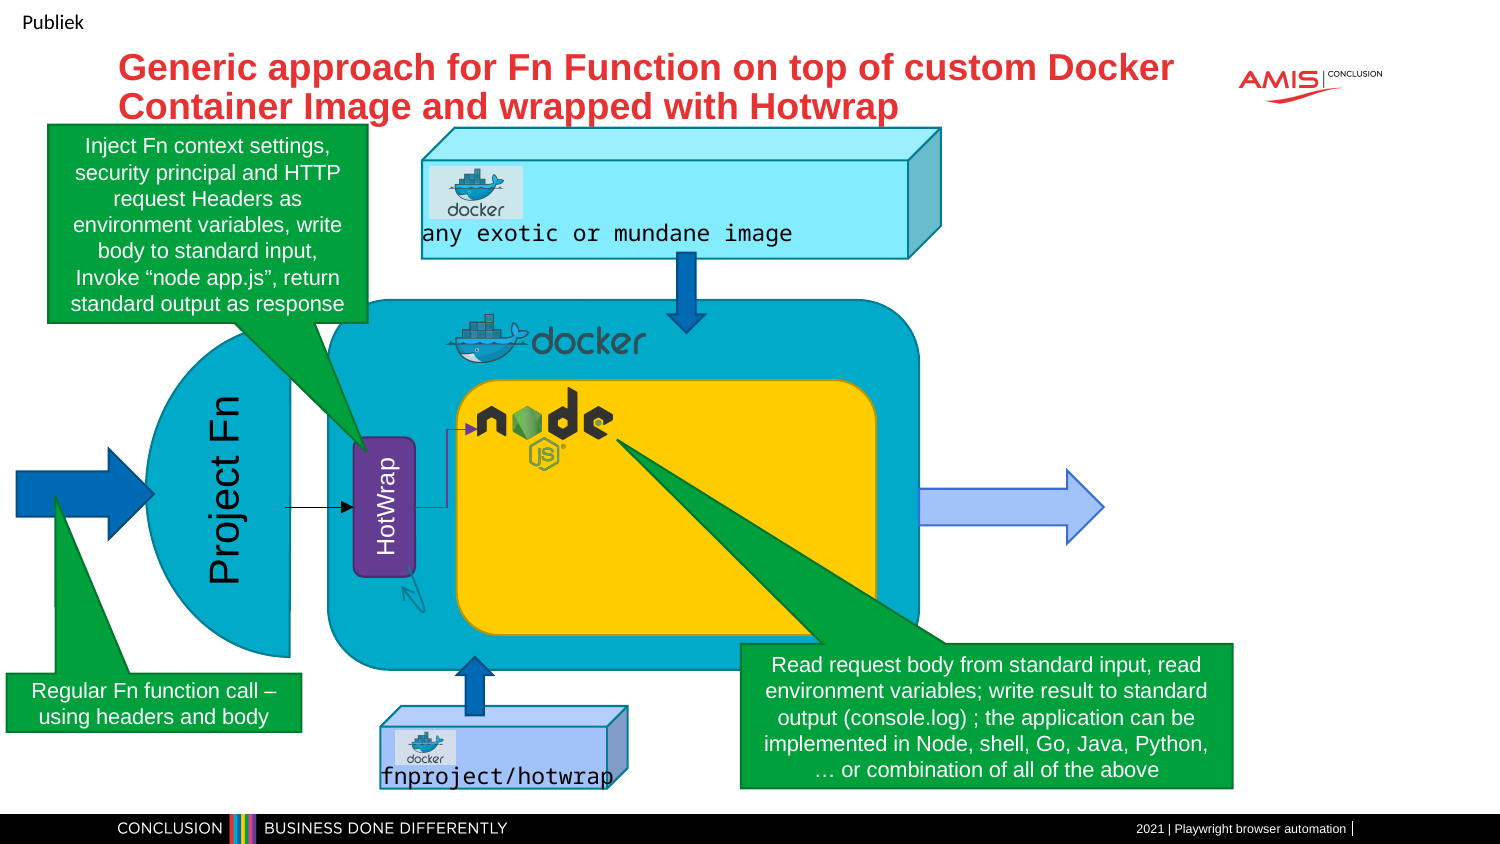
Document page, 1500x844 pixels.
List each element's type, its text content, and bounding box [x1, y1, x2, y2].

text_box Read request body from standard input, read environment variables; write result to standard output (console.log) ; the application can be implemented in Node, shell, Go, Java, Python, … or combination of all of the above [616, 438, 1234, 790]
picture [477, 387, 614, 471]
picture [0, 814, 236, 844]
text_box [917, 467, 1106, 547]
text_box [350, 508, 818, 671]
picture [239, 814, 1500, 844]
text_box [379, 704, 629, 790]
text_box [145, 324, 435, 657]
text_box [420, 126, 942, 260]
picture [445, 314, 646, 363]
text_box [455, 378, 878, 637]
text_box Regular Fn function call – using headers and body [5, 495, 303, 733]
text_box Inject Fn context settings, security principal and HTTP request Headers as environment variables, write body to standard input, Invoke “node app.js”, return standard output as response [47, 123, 369, 324]
text_box [369, 298, 921, 625]
text_box fnproject/hotwrap [380, 761, 614, 790]
text_box [15, 446, 145, 542]
picture [429, 166, 523, 219]
picture [395, 730, 456, 765]
footer 2021 | Playwright browser automation [814, 820, 1347, 839]
picture [1205, 59, 1388, 106]
title Generic approach for Fn Function on top of custom Docker Container Image and wrapped with Hotwrap [118, 47, 1205, 130]
text_box [665, 251, 708, 335]
text_box [454, 655, 496, 717]
text_box any exotic or mundane image [421, 218, 793, 247]
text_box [415, 429, 478, 508]
